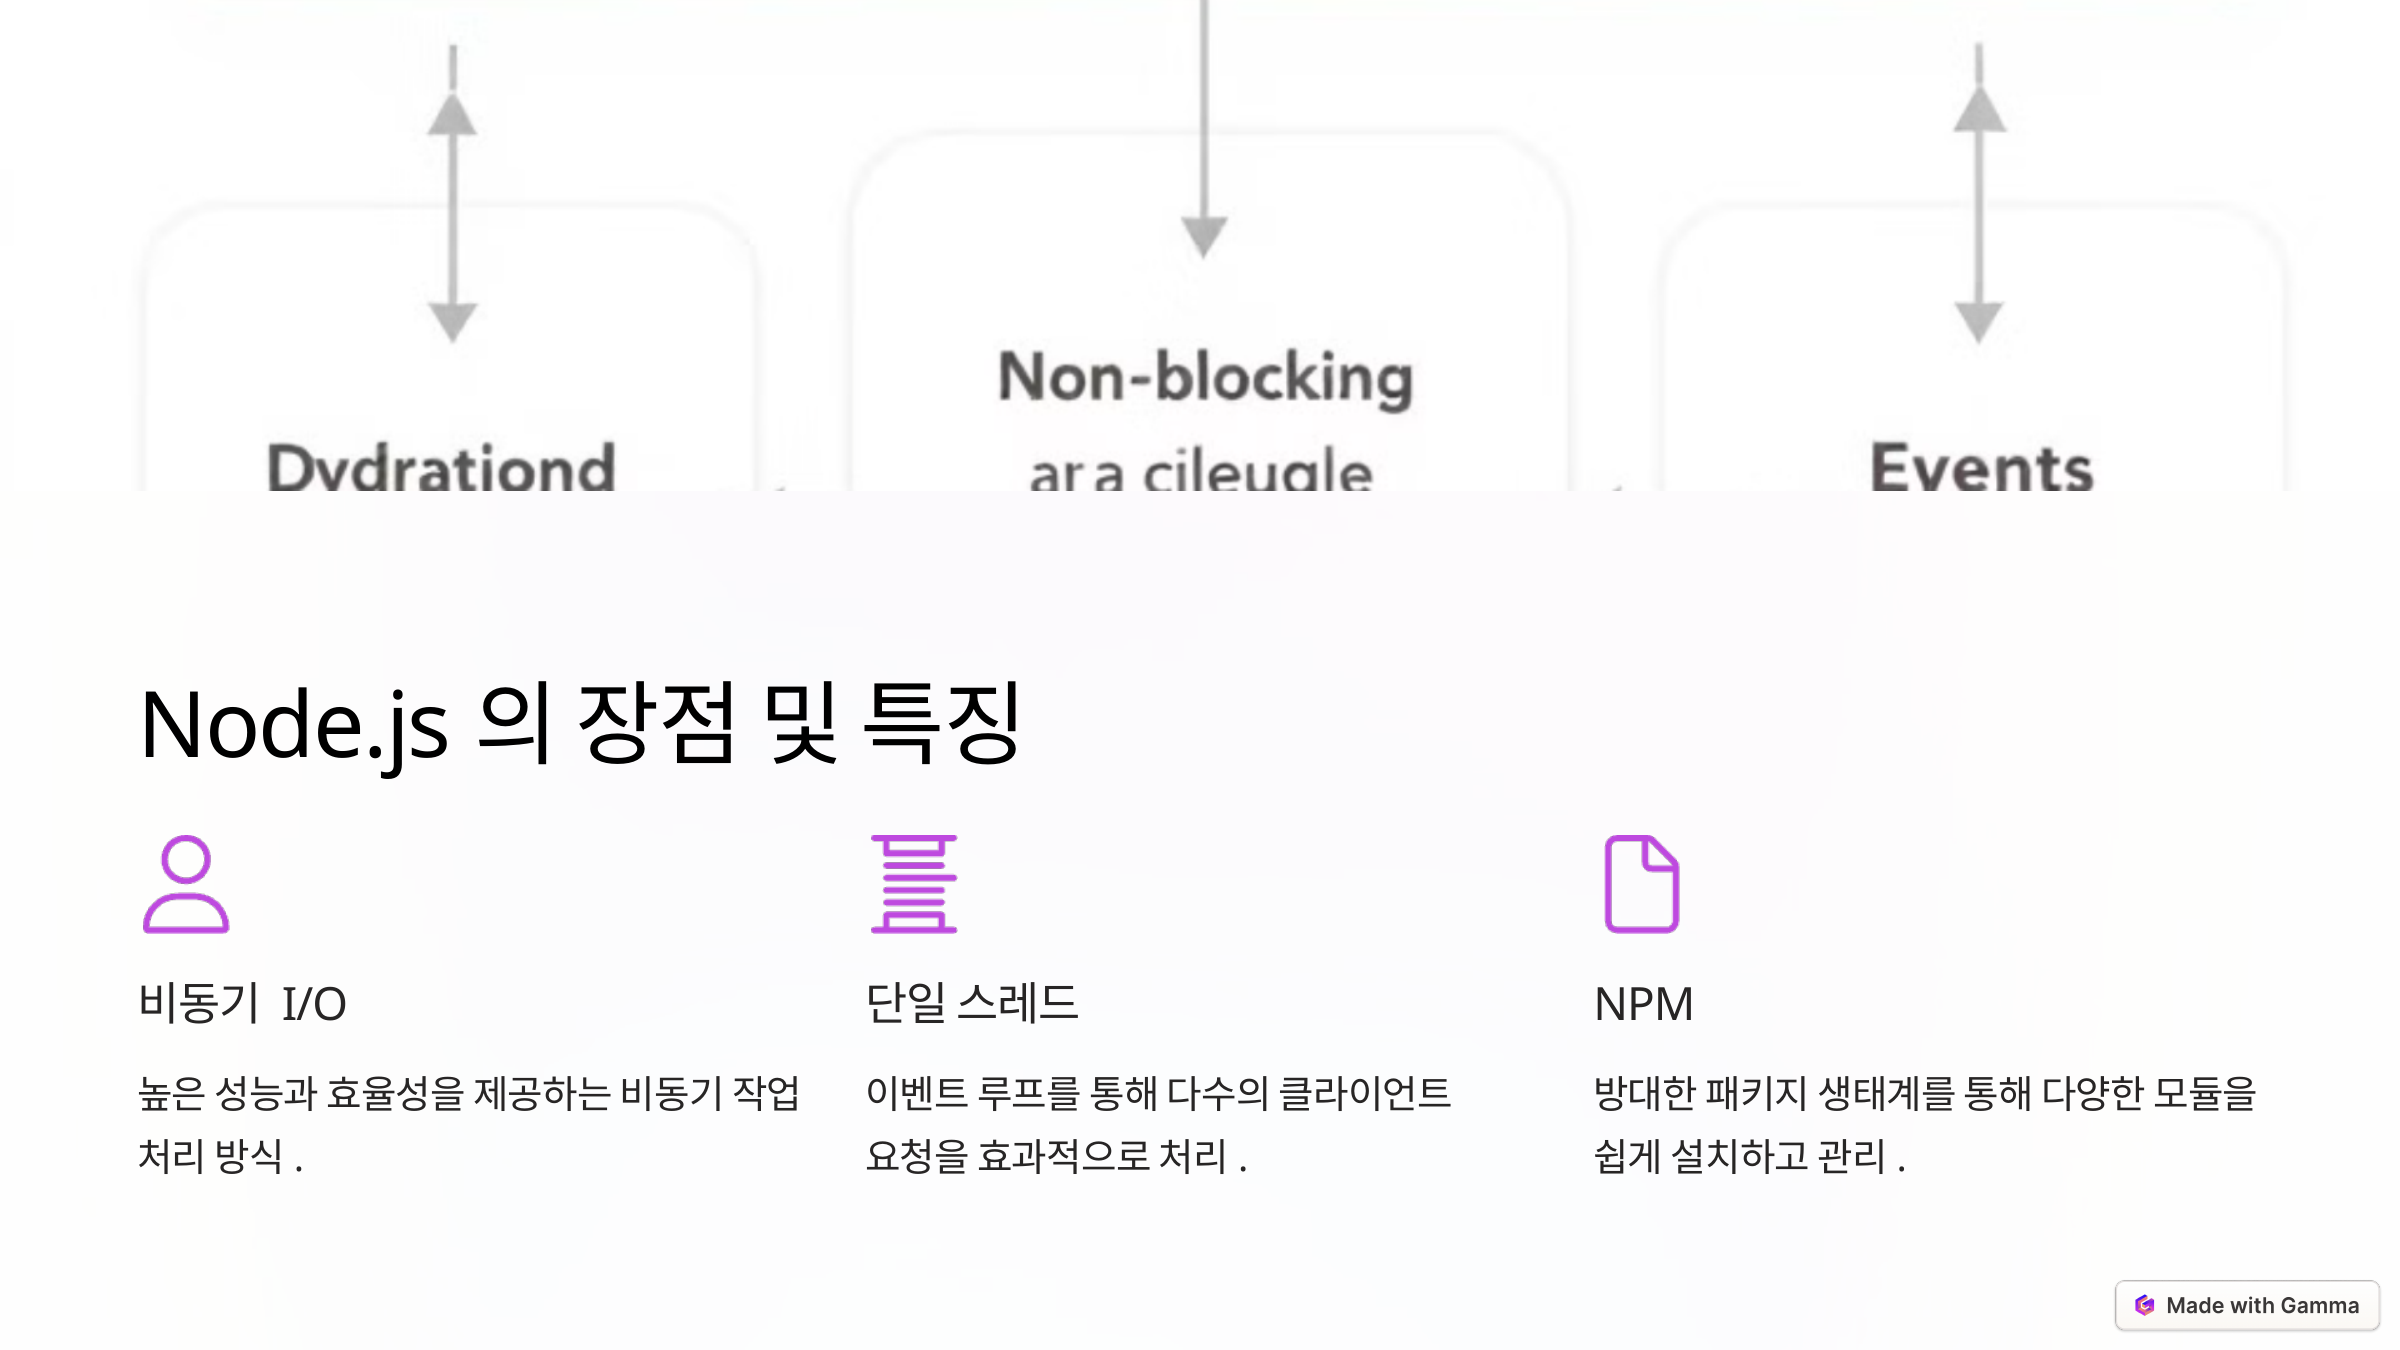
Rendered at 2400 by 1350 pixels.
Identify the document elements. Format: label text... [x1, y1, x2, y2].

text_box Node.js의 장점 및 특징 [137, 661, 1062, 777]
text_box 방대한 패키지 생태계를 통해 다양한 모듈을 쉽게 설치하고 관리. [1593, 1054, 2263, 1180]
text_box 단일 스레드 [865, 972, 1328, 1031]
text_box NPM [1593, 972, 2056, 1031]
picture [2106, 1271, 2389, 1339]
picture [0, 0, 2400, 491]
picture [865, 835, 964, 934]
text_box 비동기 I/O [137, 972, 600, 1031]
picture [137, 835, 236, 934]
text_box 이벤트 루프를 통해 다수의 클라이언트 요청을 효과적으로 처리. [865, 1054, 1535, 1180]
text_box 높은 성능과 효율성을 제공하는 비동기 작업 처리 방식. [137, 1054, 807, 1180]
picture [1593, 835, 1692, 934]
